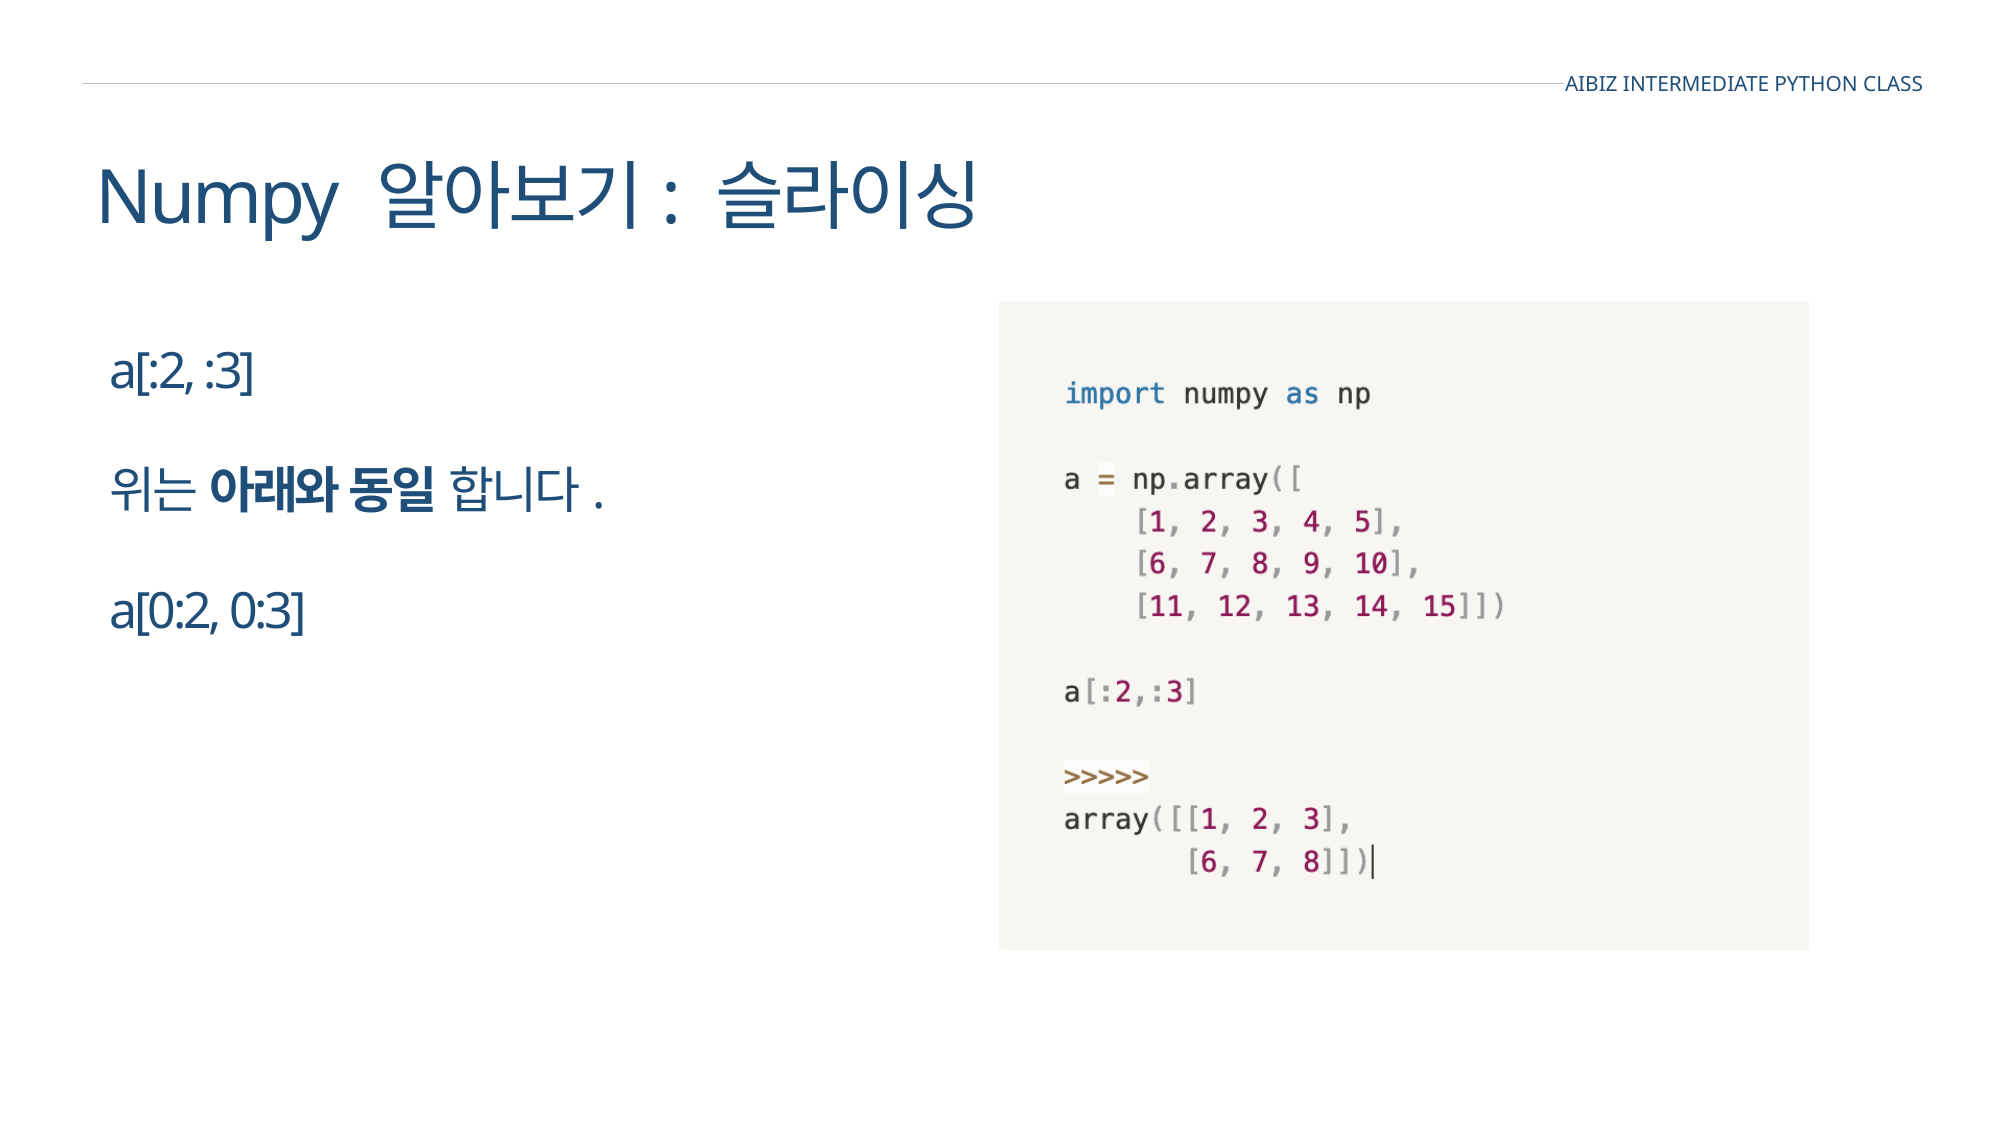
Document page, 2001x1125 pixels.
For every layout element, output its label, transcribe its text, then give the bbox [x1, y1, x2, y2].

text_box a[:2, :3] 위는 아래와 동일 합니다. a[0:2, 0:3] [94, 331, 999, 647]
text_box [81, 63, 1939, 104]
text_box Numpy 알아보기: 슬라이싱 [80, 141, 998, 247]
picture [999, 300, 1809, 951]
